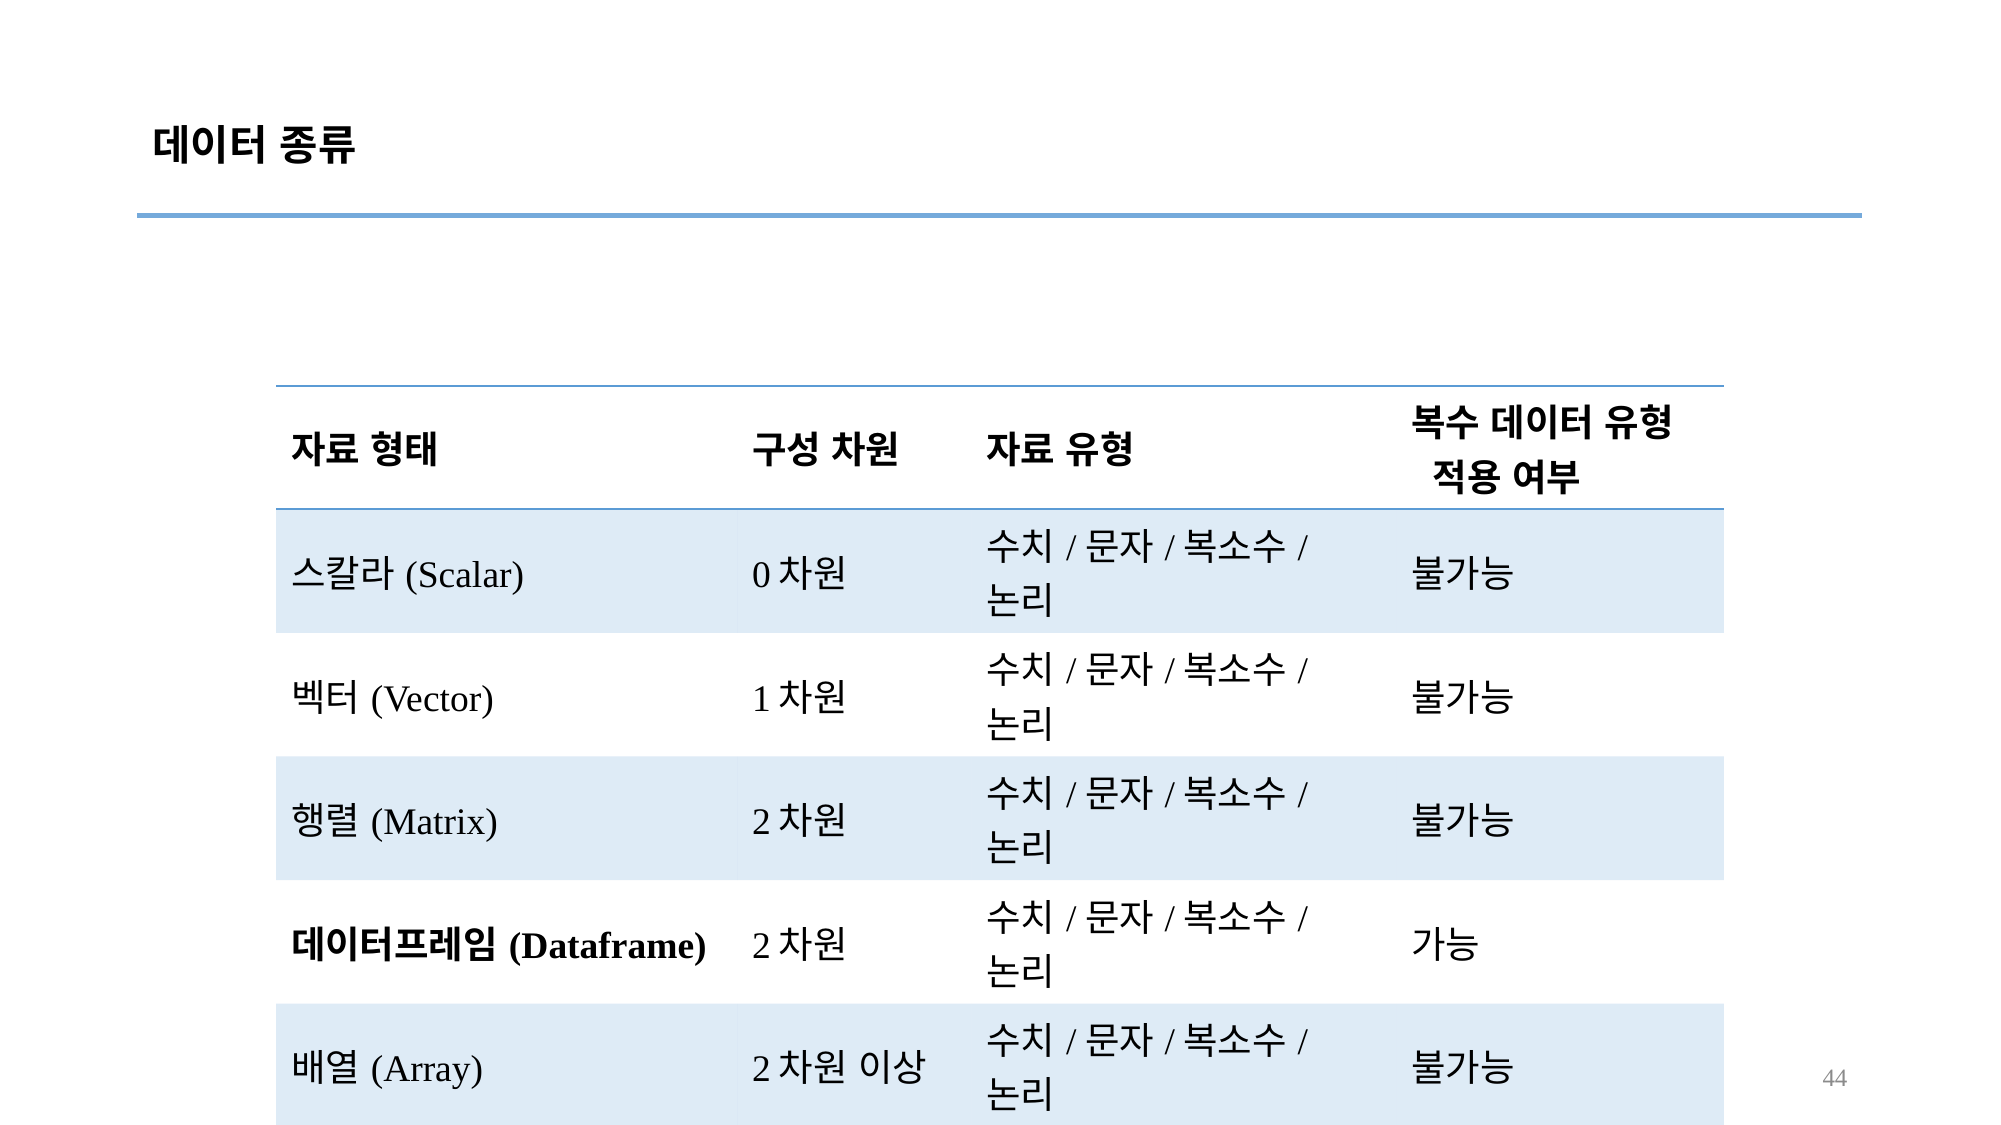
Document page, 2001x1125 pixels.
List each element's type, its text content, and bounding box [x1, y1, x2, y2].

table_cell 데이터프레임(Dataframe) [276, 880, 737, 1004]
table_cell 수치/문자/복소수/논리 [971, 510, 1397, 633]
title 데이터 종류 [137, 59, 1863, 216]
table_cell 행렬(Matrix) [276, 756, 737, 880]
table_cell 불가능 [1397, 510, 1724, 633]
table_cell 2차원 [737, 880, 971, 1004]
table_cell 불가능 [1397, 1004, 1724, 1125]
table_header 자료 유형 [971, 387, 1397, 508]
table_cell 2차원 이상 [737, 1004, 971, 1125]
table_cell 수치/문자/복소수/논리 [971, 756, 1397, 880]
table_cell 불가능 [1397, 633, 1724, 756]
table_cell 수치/문자/복소수/논리 [971, 880, 1397, 1004]
table_cell 가능 [1397, 880, 1724, 1004]
table_header 구성 차원 [737, 387, 971, 508]
table_header 자료 형태 [276, 387, 737, 508]
table_cell 수치/문자/복소수/논리 [971, 633, 1397, 756]
table_cell 불가능 [1397, 756, 1724, 880]
table_cell 수치/문자/복소수/논리 [971, 1004, 1397, 1125]
table_cell 1차원 [737, 633, 971, 756]
table_cell 벡터(Vector) [276, 633, 737, 756]
table_cell 0차원 [737, 510, 971, 633]
table_cell 2차원 [737, 756, 971, 880]
table_cell 스칼라(Scalar) [276, 510, 737, 633]
table_header 복수 데이터 유형 적용 여부 [1397, 387, 1724, 508]
slide_number 44 [1724, 1042, 1863, 1103]
table_cell 배열(Array) [276, 1004, 737, 1125]
